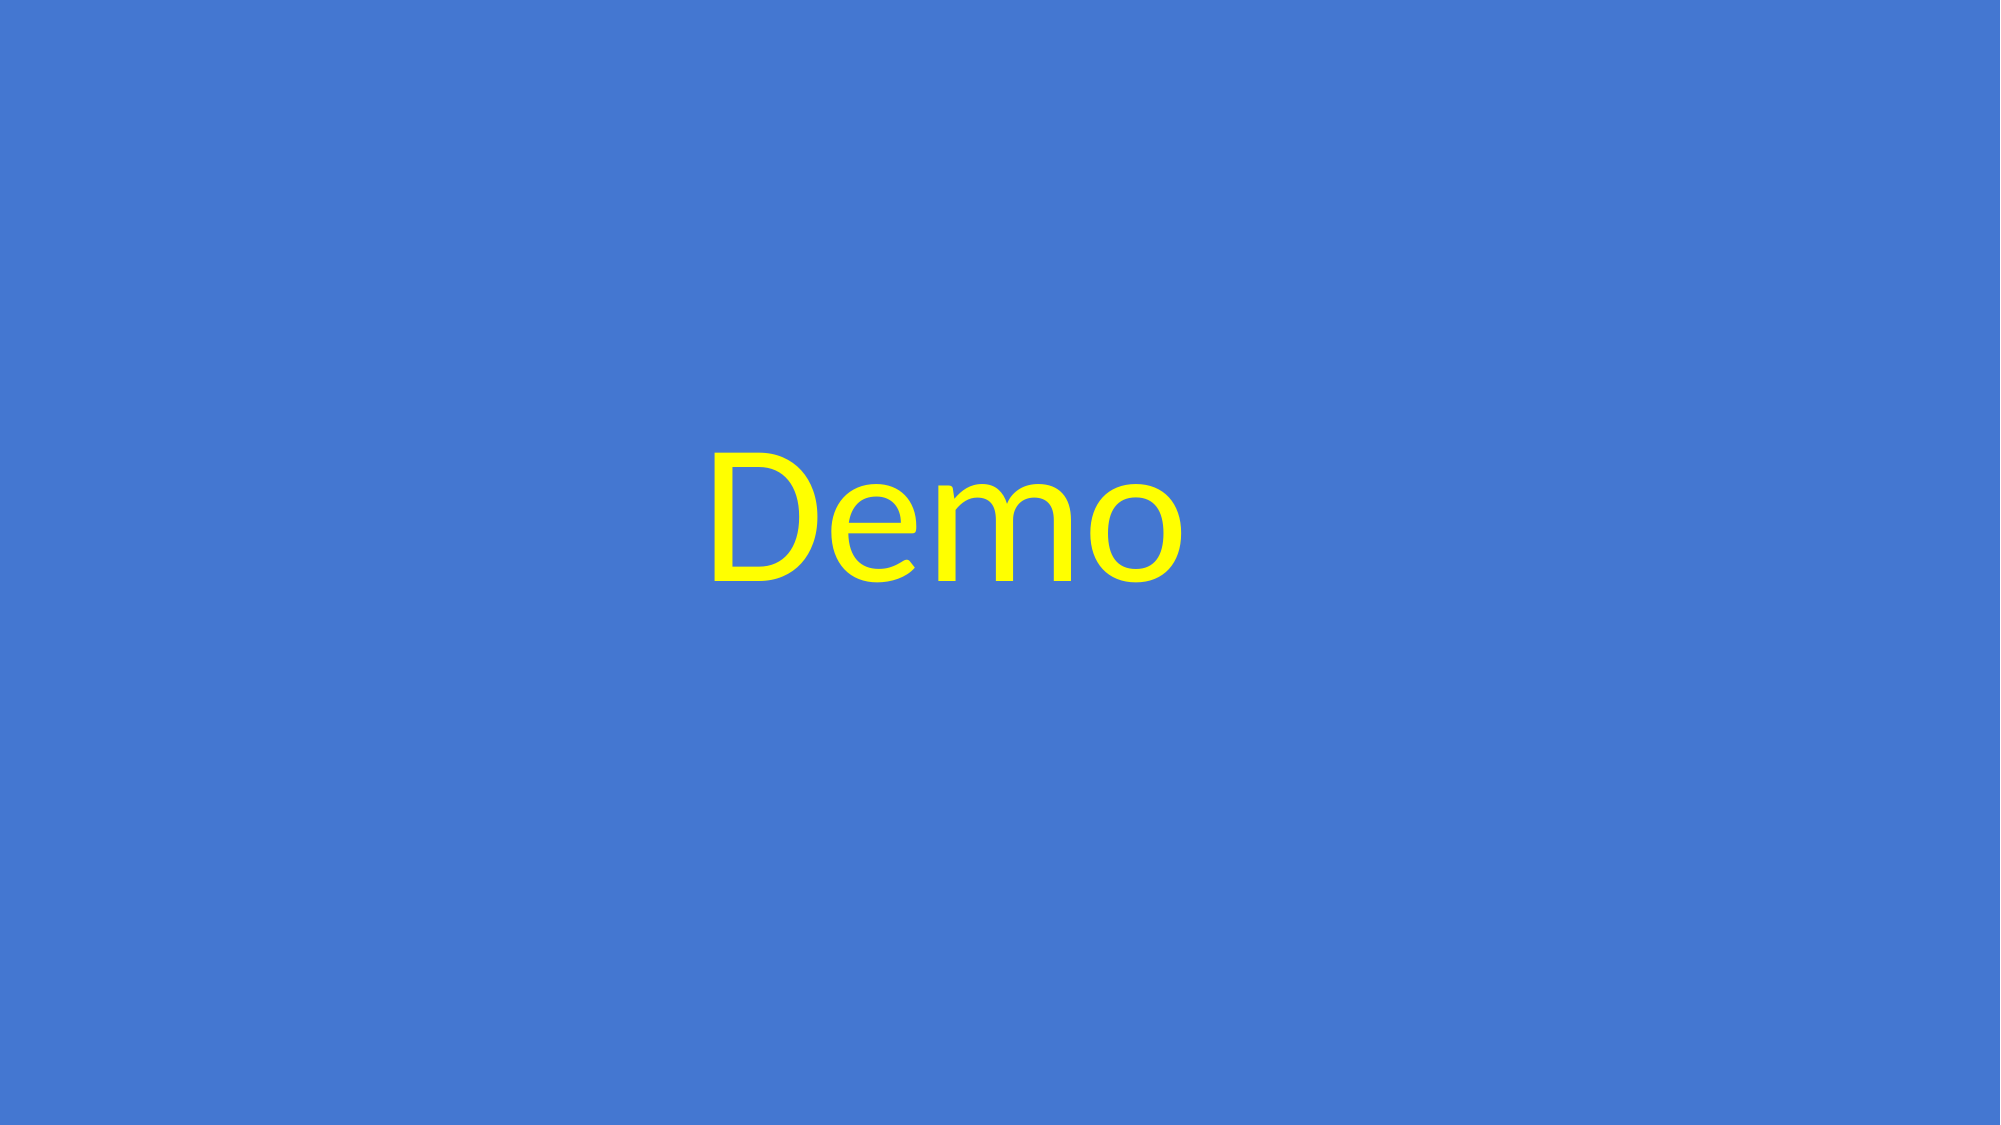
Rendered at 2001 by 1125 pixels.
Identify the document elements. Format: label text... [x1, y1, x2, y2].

text_box Demo [686, 373, 1205, 629]
